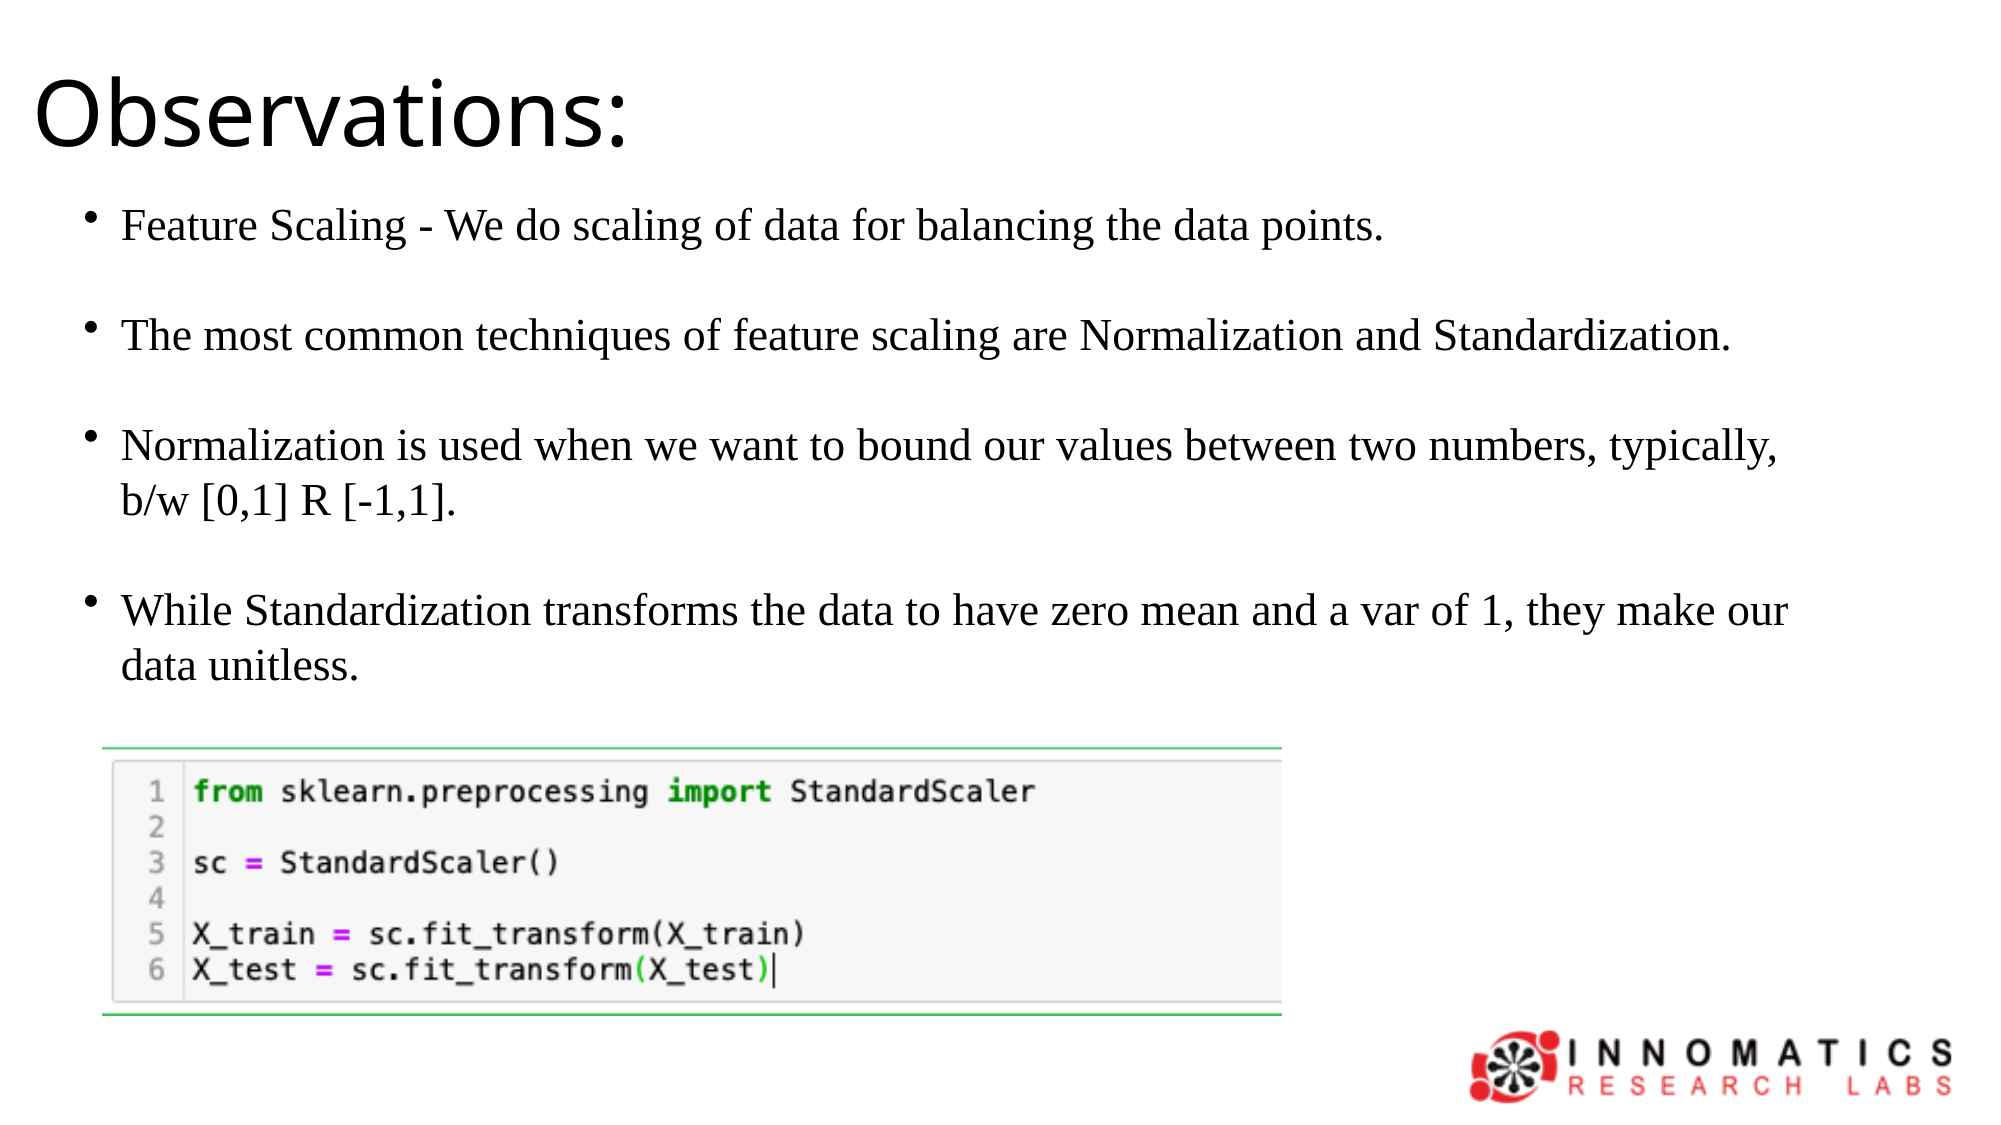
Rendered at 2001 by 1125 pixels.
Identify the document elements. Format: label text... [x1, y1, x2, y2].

title Observations: [24, 36, 671, 198]
list Feature Scaling - We do scaling of data for balancing the data points. The most common techniques of feature scaling are Normalization and Standardization. Normalization is used when we want to bound our values between two numbers, typically, b/w [0,1] R [-1,1]. While Standardization transforms the data to have zero mean and a var of 1, they make our data unitless. [75, 186, 1802, 698]
picture [101, 731, 1282, 1016]
picture [1445, 1014, 1975, 1125]
